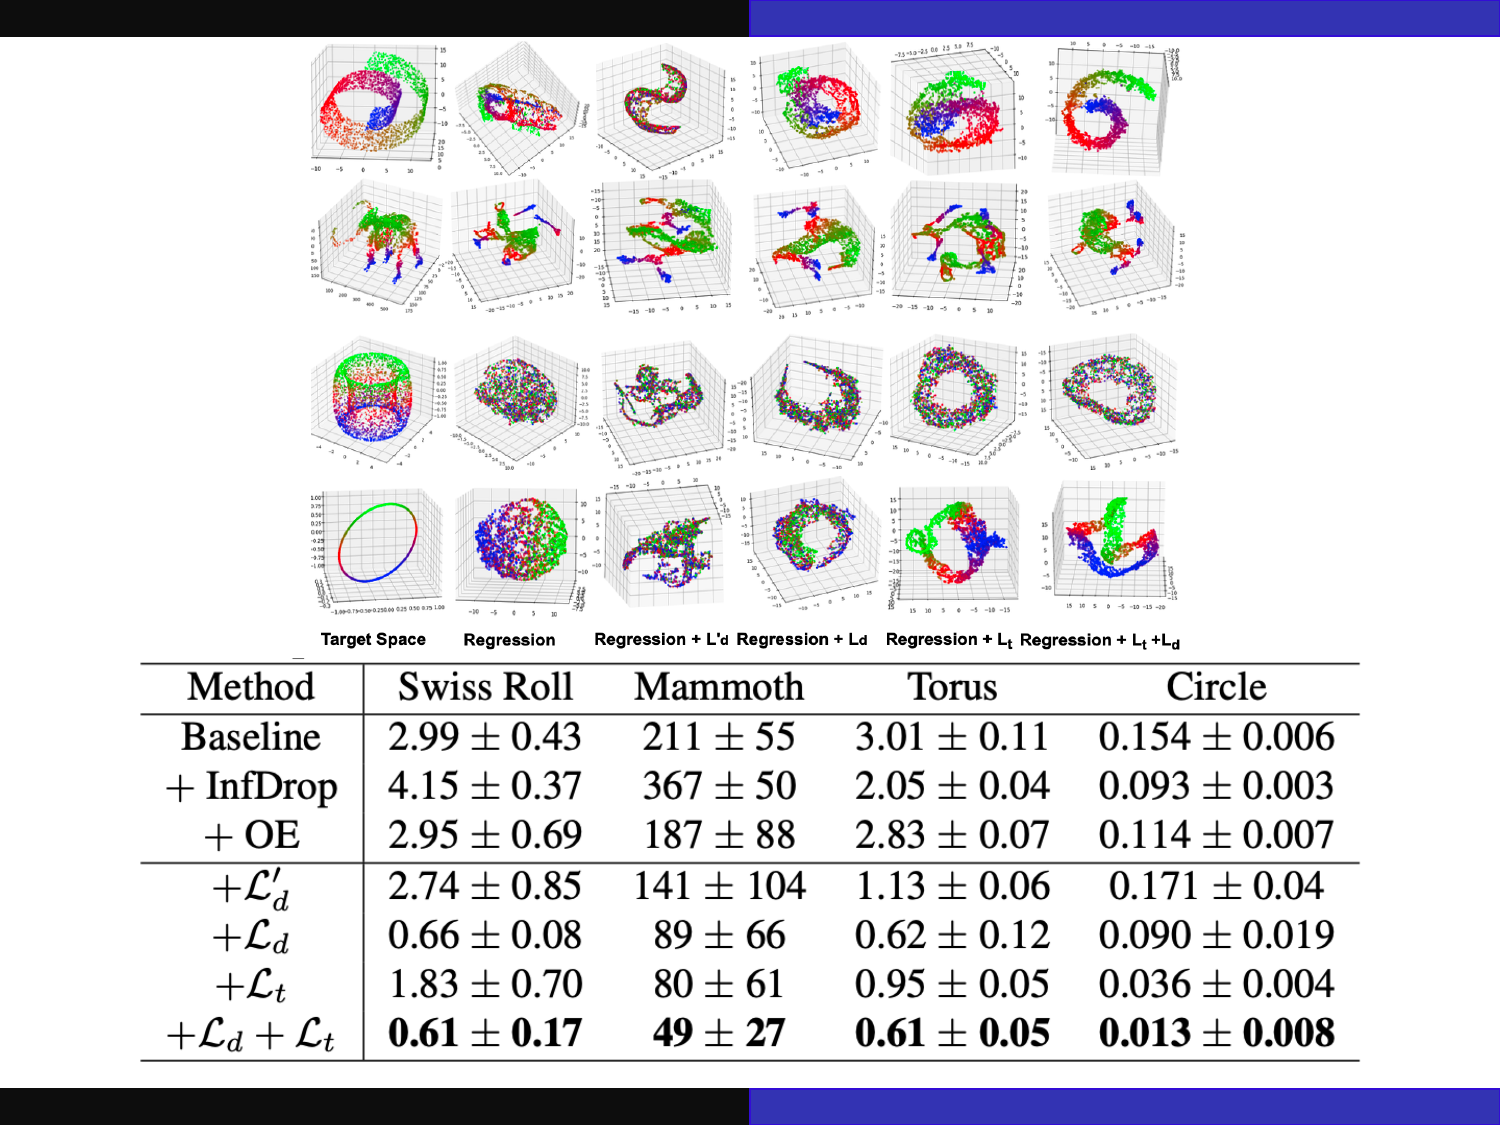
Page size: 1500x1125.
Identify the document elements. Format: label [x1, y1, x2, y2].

picture [130, 38, 1370, 1066]
